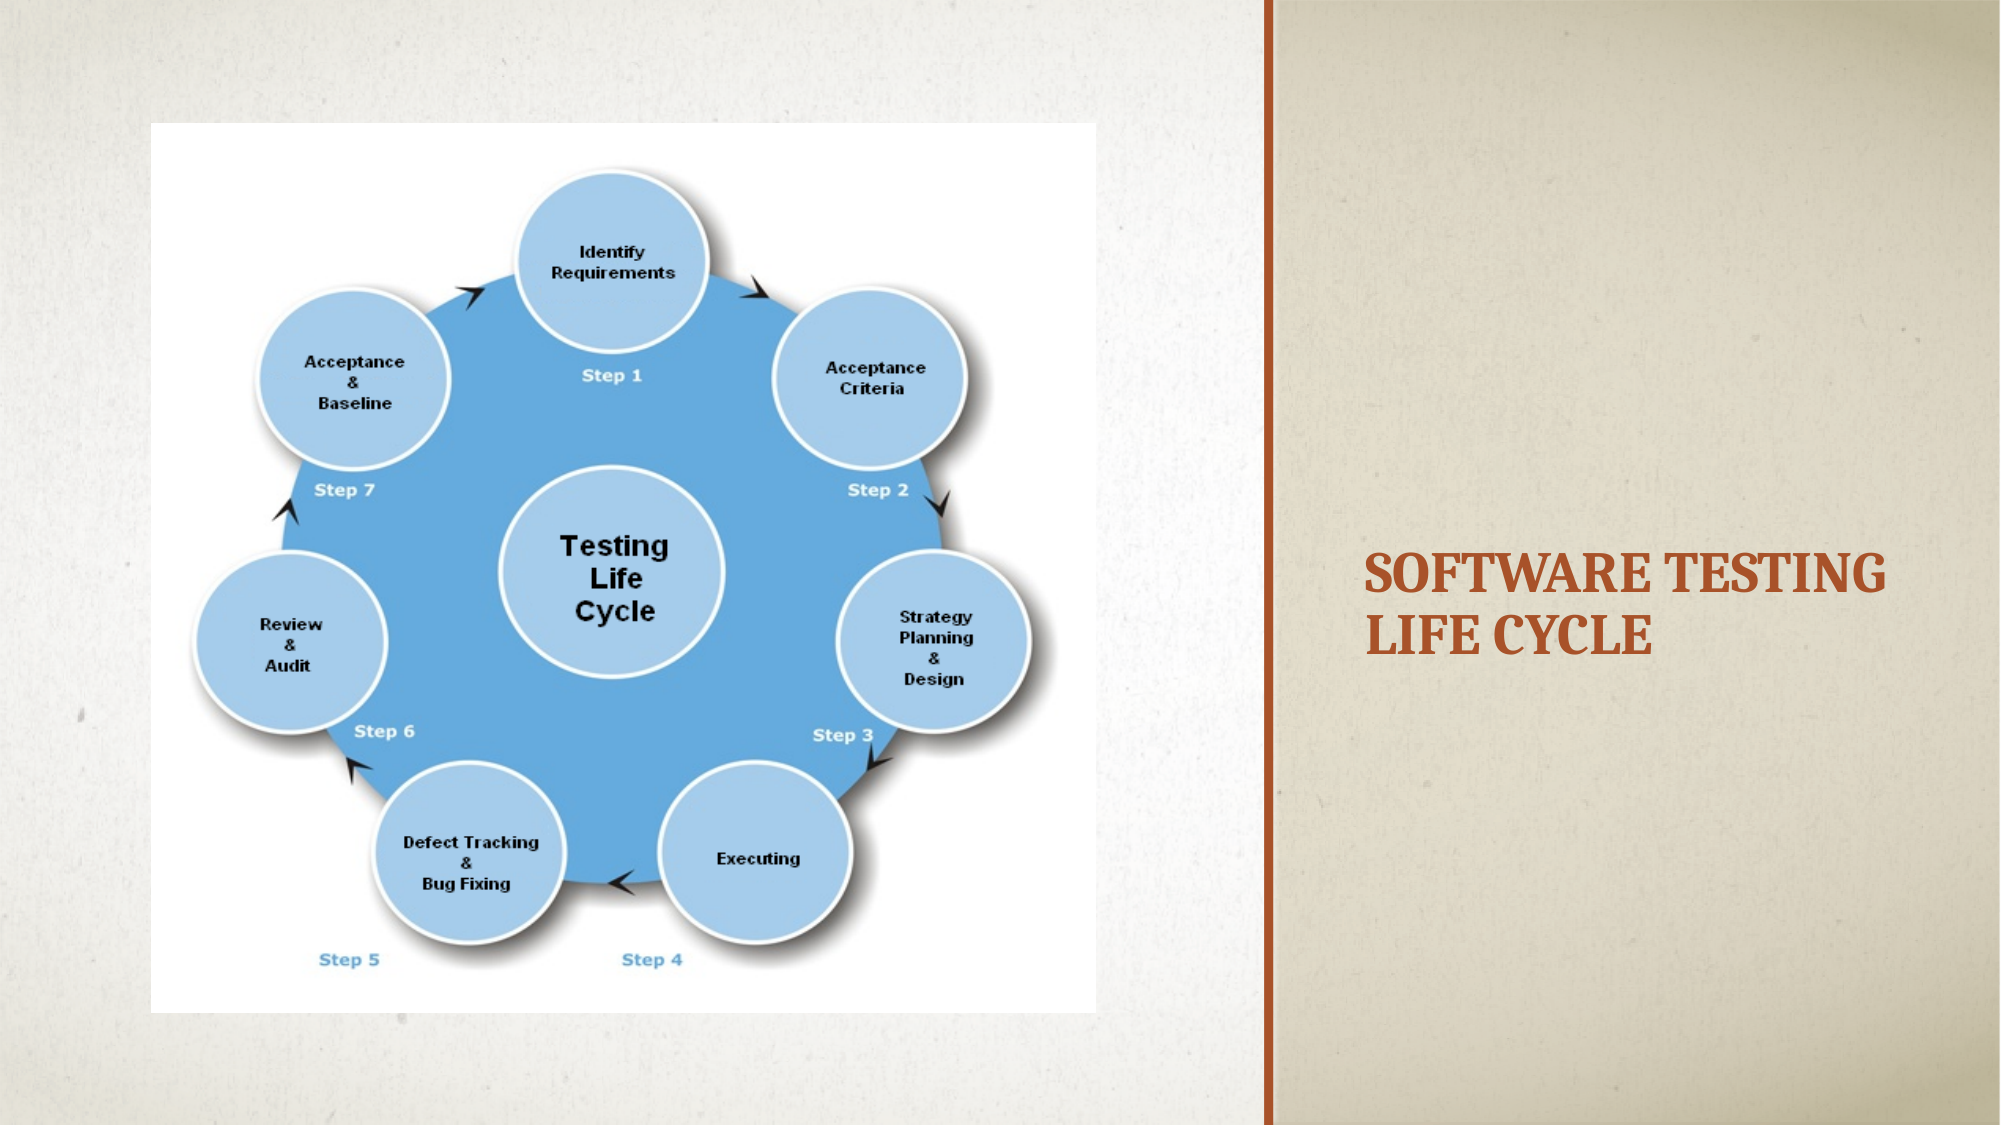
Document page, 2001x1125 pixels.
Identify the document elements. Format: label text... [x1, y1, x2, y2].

picture [0, 0, 1264, 1125]
title Software testing Life cycle [1350, 412, 1971, 675]
picture [1274, 0, 2001, 1125]
